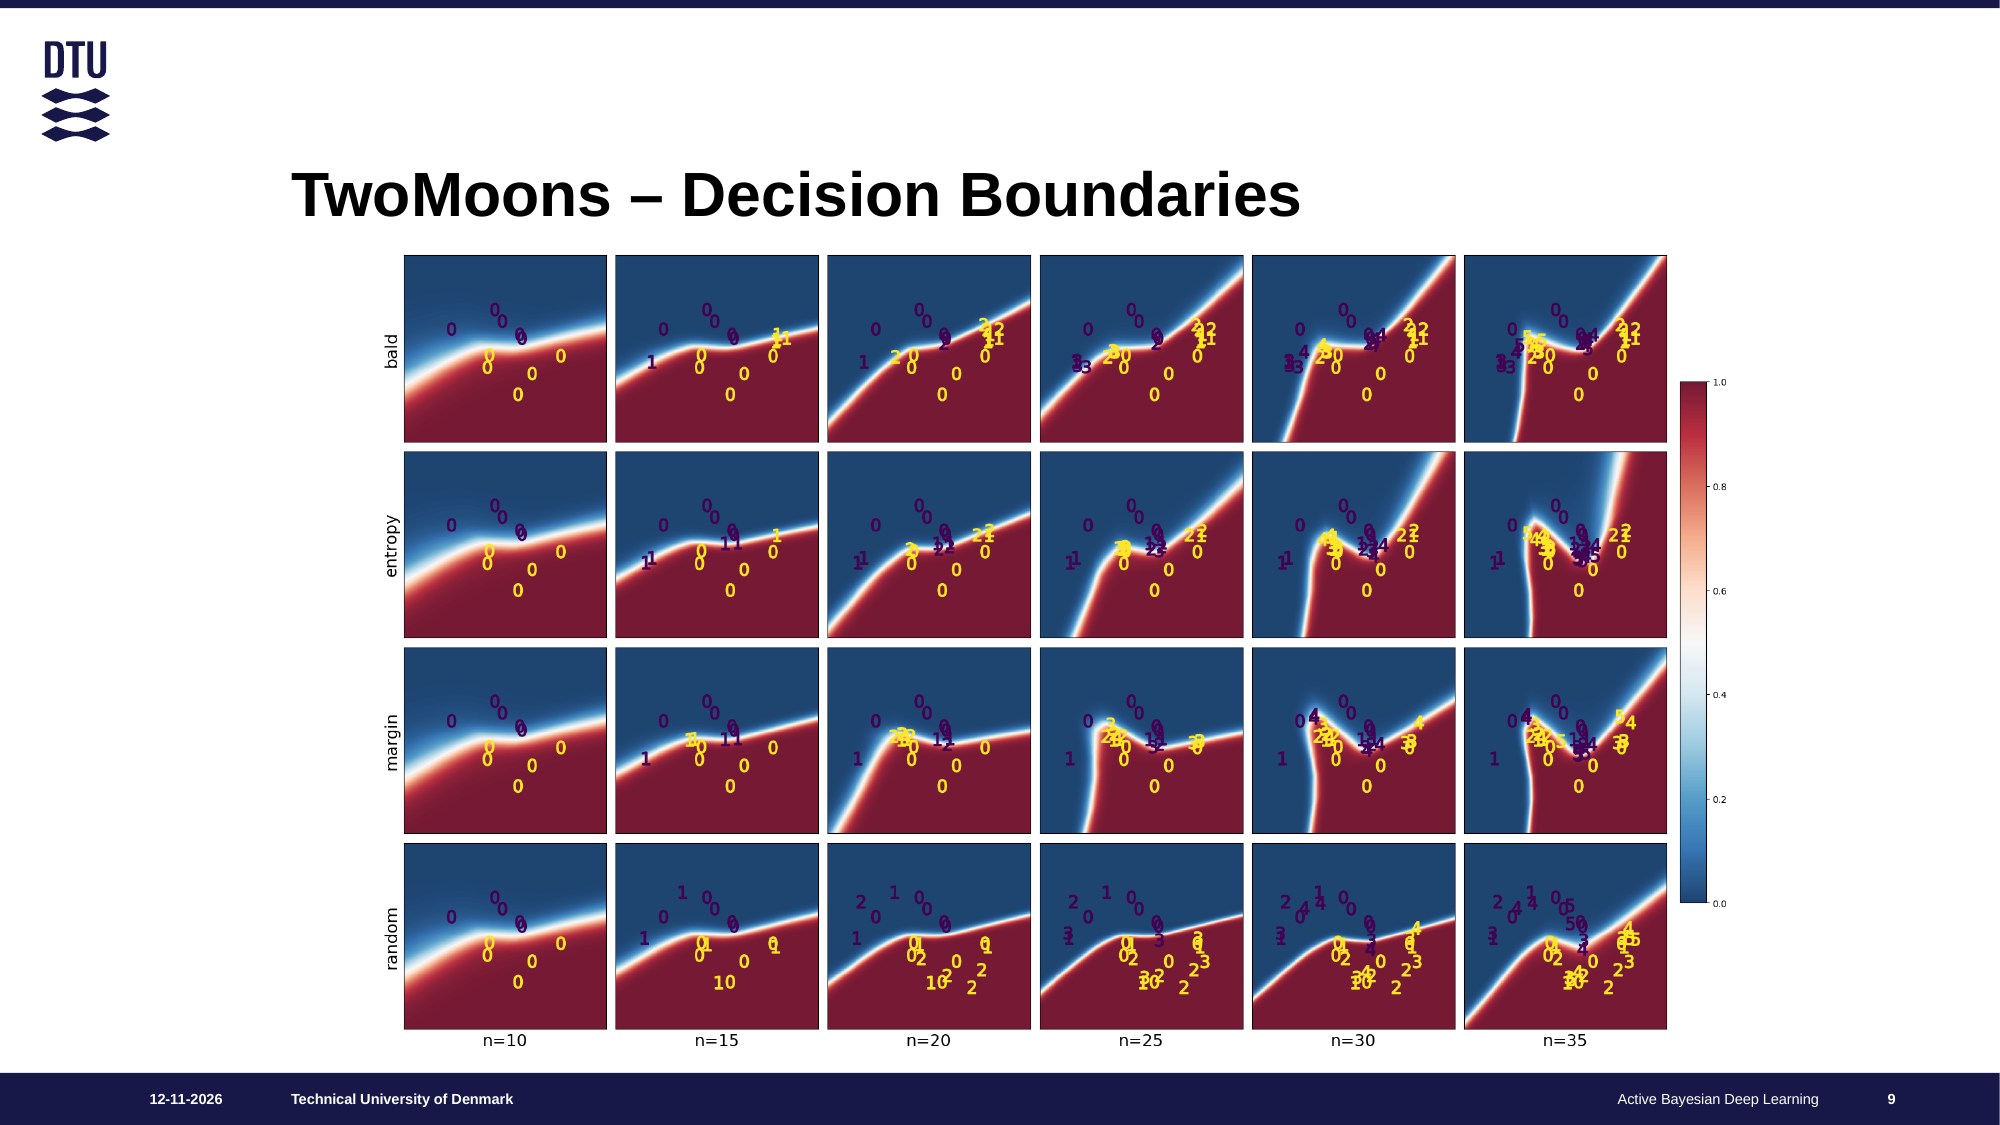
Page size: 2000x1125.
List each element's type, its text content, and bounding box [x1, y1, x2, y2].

slide_number 9 [1887, 1073, 1959, 1125]
picture [376, 249, 1733, 1056]
title TwoMoons – Decision Boundaries [291, 69, 1819, 230]
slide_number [41, 1073, 223, 1125]
footer Active Bayesian Deep Learning [917, 1073, 1819, 1125]
